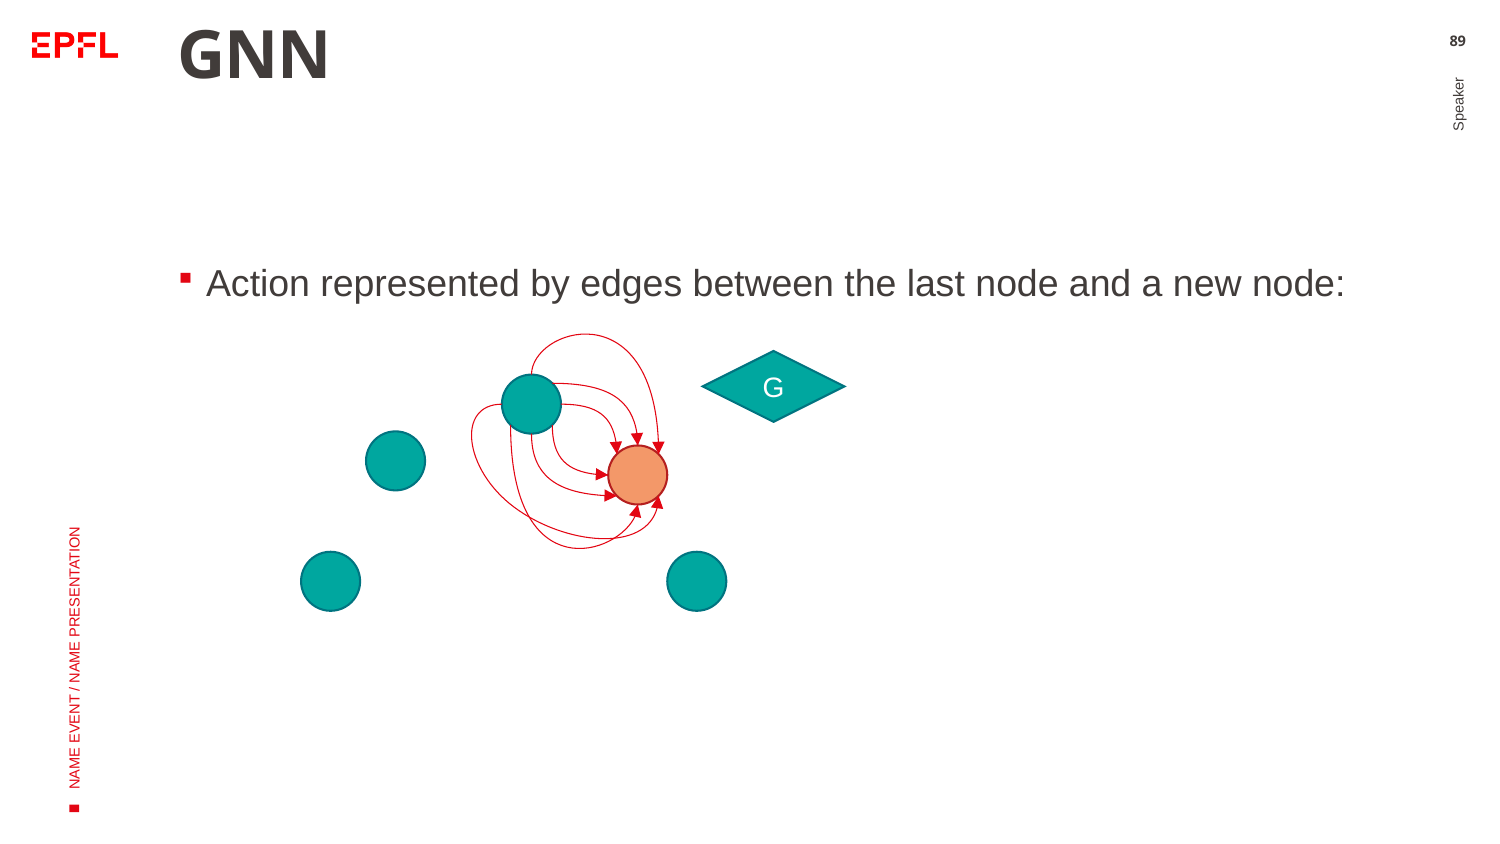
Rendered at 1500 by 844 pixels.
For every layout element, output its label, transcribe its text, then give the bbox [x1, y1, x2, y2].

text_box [501, 404, 659, 496]
text_box [500, 373, 555, 404]
text_box [659, 454, 669, 496]
footer Speaker [1415, 59, 1500, 641]
title GNN [148, 21, 750, 198]
slide_number 89 [1415, 32, 1500, 59]
text_box G [700, 349, 847, 423]
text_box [534, 496, 614, 529]
text_box [300, 550, 362, 612]
list Action represented by edges between the last node and a new node: [148, 256, 1416, 813]
text_box [364, 430, 427, 492]
text_box [666, 550, 728, 612]
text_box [555, 350, 635, 404]
picture [21, 21, 129, 69]
slide_number NAME EVENT / NAME PRESENTATION [0, 256, 149, 805]
text_box [616, 496, 657, 506]
